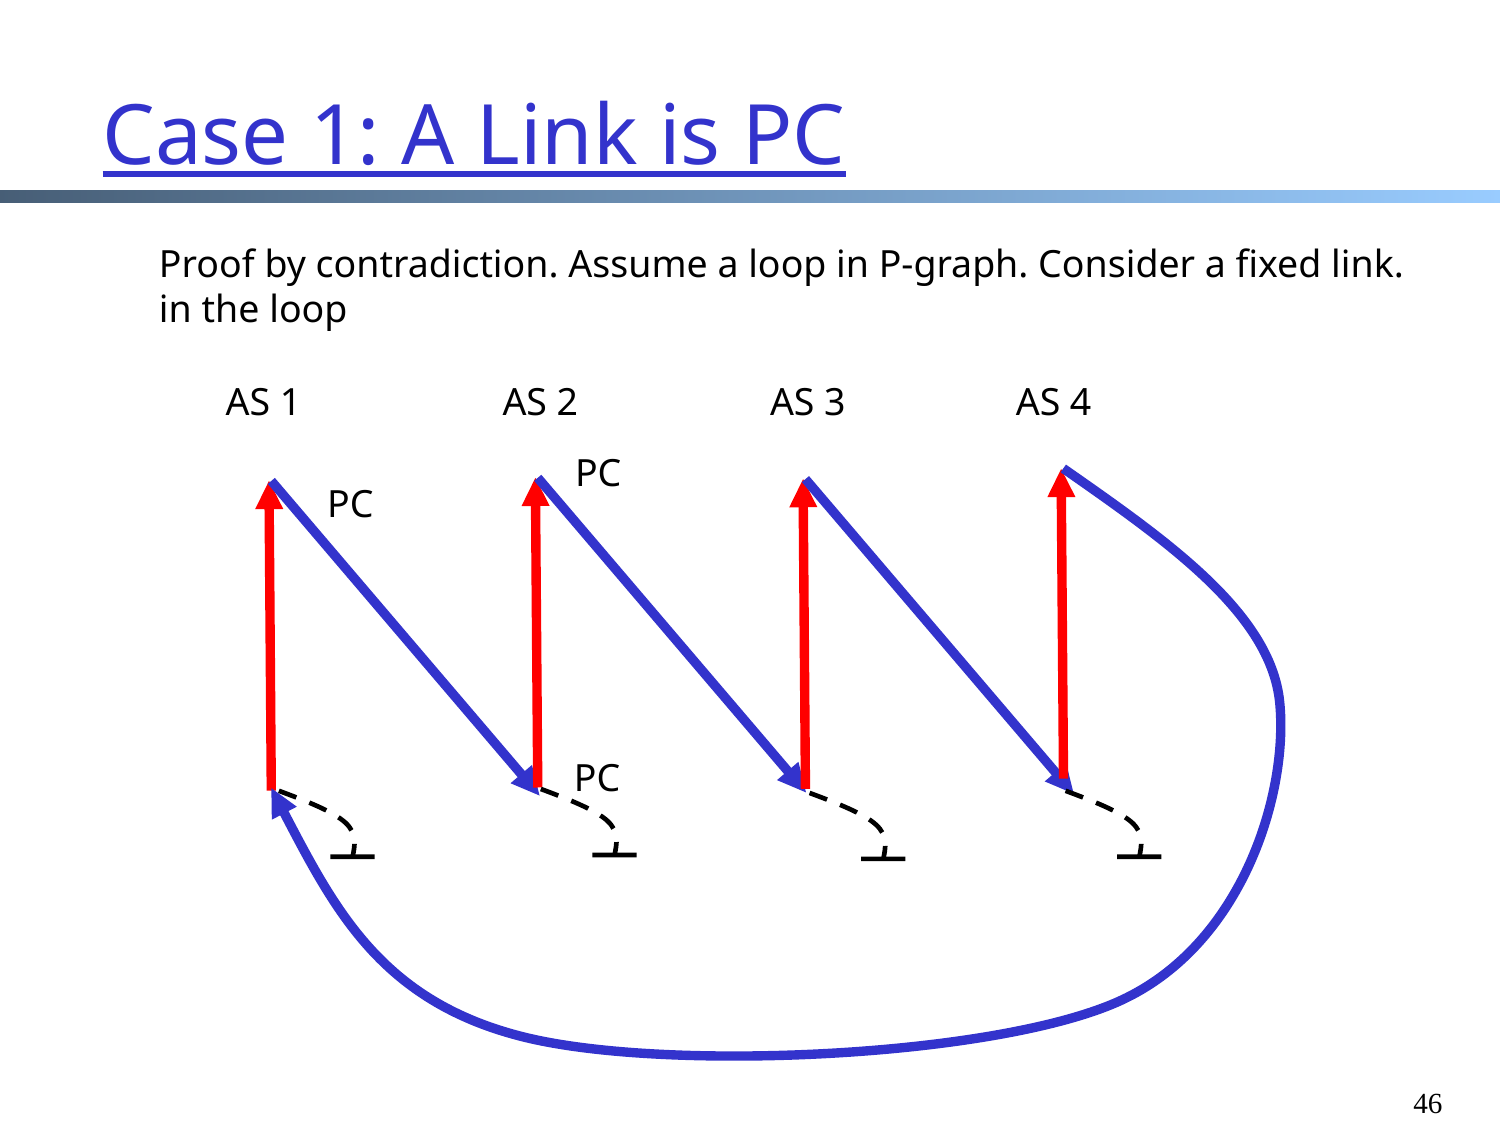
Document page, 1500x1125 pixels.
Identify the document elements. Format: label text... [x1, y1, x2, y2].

slide_number 46 [1387, 1076, 1459, 1125]
text_box AS 3 [755, 370, 861, 431]
text_box [271, 468, 1281, 1057]
text_box [797, 479, 810, 573]
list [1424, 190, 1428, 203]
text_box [1065, 790, 1162, 858]
text_box PC [312, 472, 389, 533]
text_box [262, 480, 276, 787]
text_box [529, 477, 542, 680]
text_box PC [559, 746, 636, 806]
text_box AS 4 [1001, 370, 1107, 431]
text_box Proof by contradiction. Assume a loop in P-graph. Consider a fixed link. in the loop [144, 232, 1420, 337]
text_box AS 1 [210, 370, 317, 431]
text_box PC [560, 441, 637, 502]
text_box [278, 790, 375, 858]
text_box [809, 792, 906, 860]
text_box AS 2 [487, 370, 594, 431]
title Case 1: A Link is PC [87, 37, 1404, 225]
text_box [540, 788, 617, 854]
